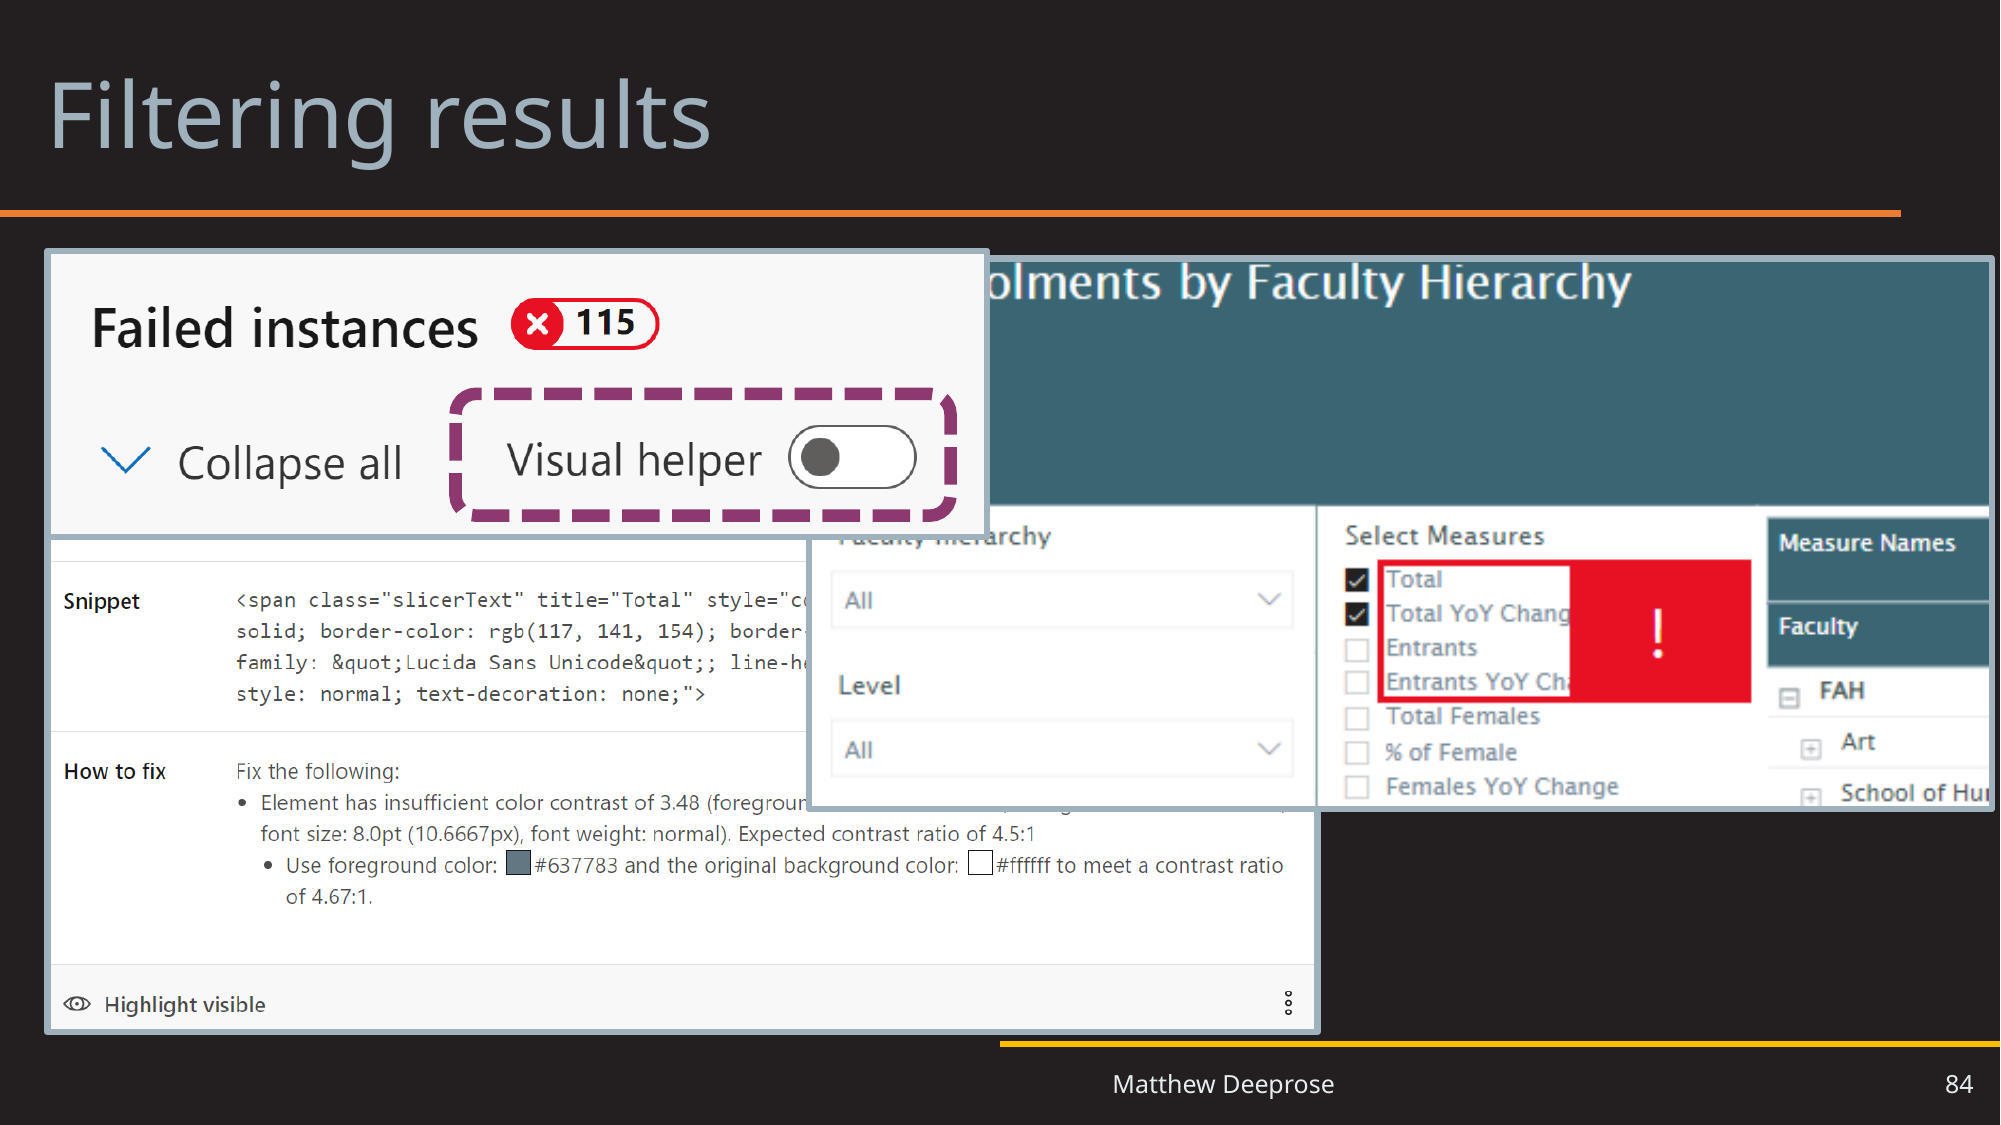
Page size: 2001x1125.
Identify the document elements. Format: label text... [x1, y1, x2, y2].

picture [50, 253, 1989, 807]
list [50, 534, 1315, 1030]
title Filtering results [31, 24, 1963, 214]
footer Matthew Deeprose [1097, 1055, 1803, 1117]
slide_number 84 [1840, 1055, 1989, 1117]
